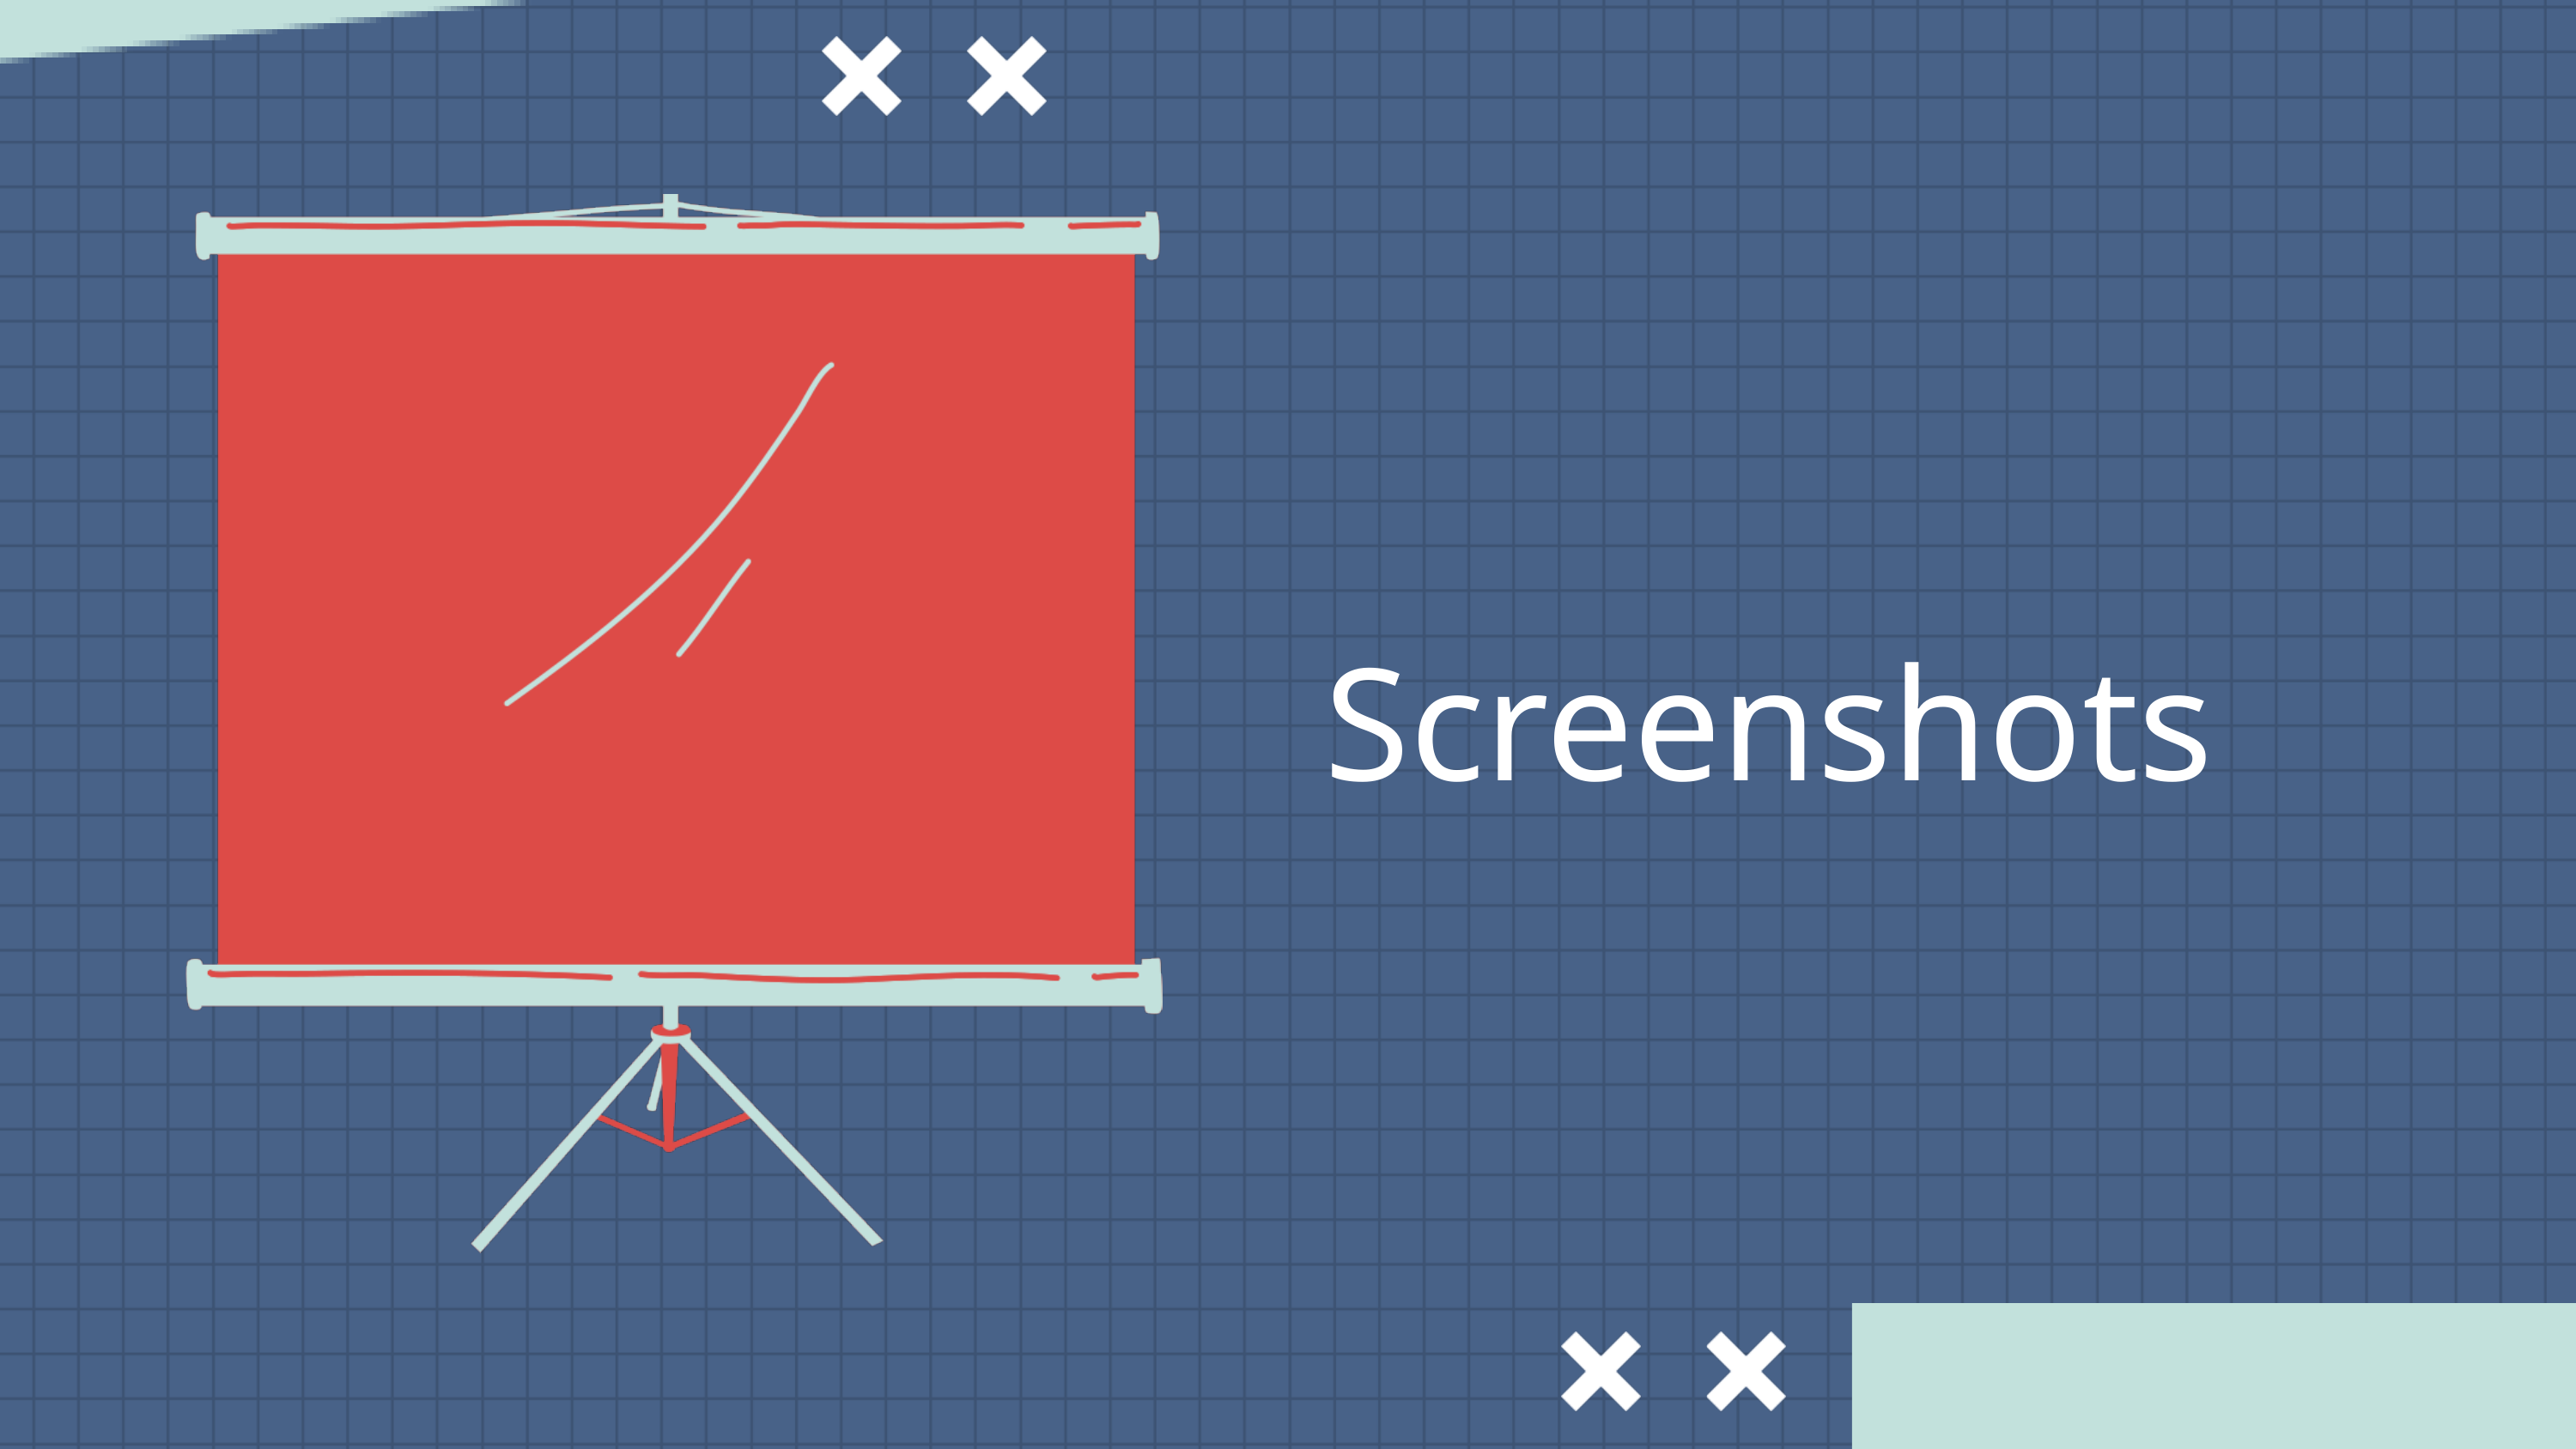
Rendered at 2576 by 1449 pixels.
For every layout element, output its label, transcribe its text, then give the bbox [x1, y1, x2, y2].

text_box Screenshots [1324, 640, 2432, 812]
text_box [185, 194, 1163, 1253]
text_box [0, 0, 758, 145]
text_box [0, 0, 2576, 1449]
text_box [1706, 1331, 1788, 1413]
text_box [967, 36, 1048, 118]
text_box [1851, 1303, 2576, 1449]
text_box [821, 36, 903, 118]
text_box [1561, 1331, 1643, 1413]
